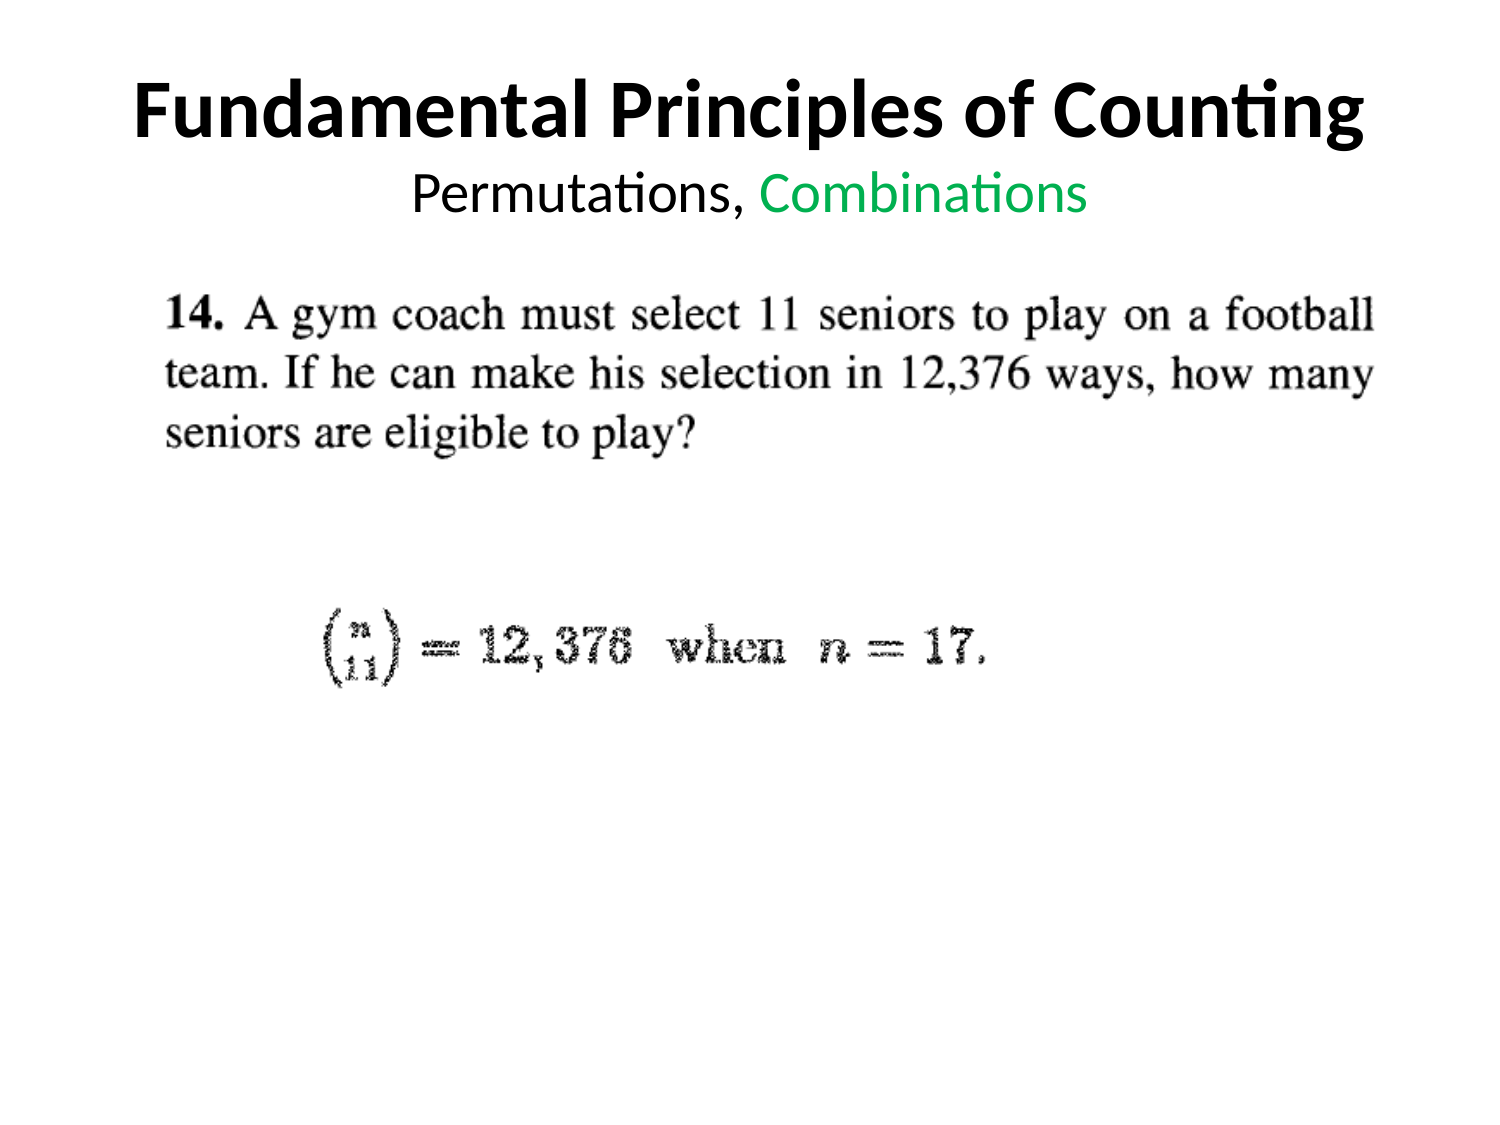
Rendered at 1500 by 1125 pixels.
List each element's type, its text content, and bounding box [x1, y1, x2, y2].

title Fundamental Principles of Counting Permutations, Combinations [75, 45, 1425, 233]
picture [304, 594, 1004, 710]
picture [149, 274, 1383, 476]
